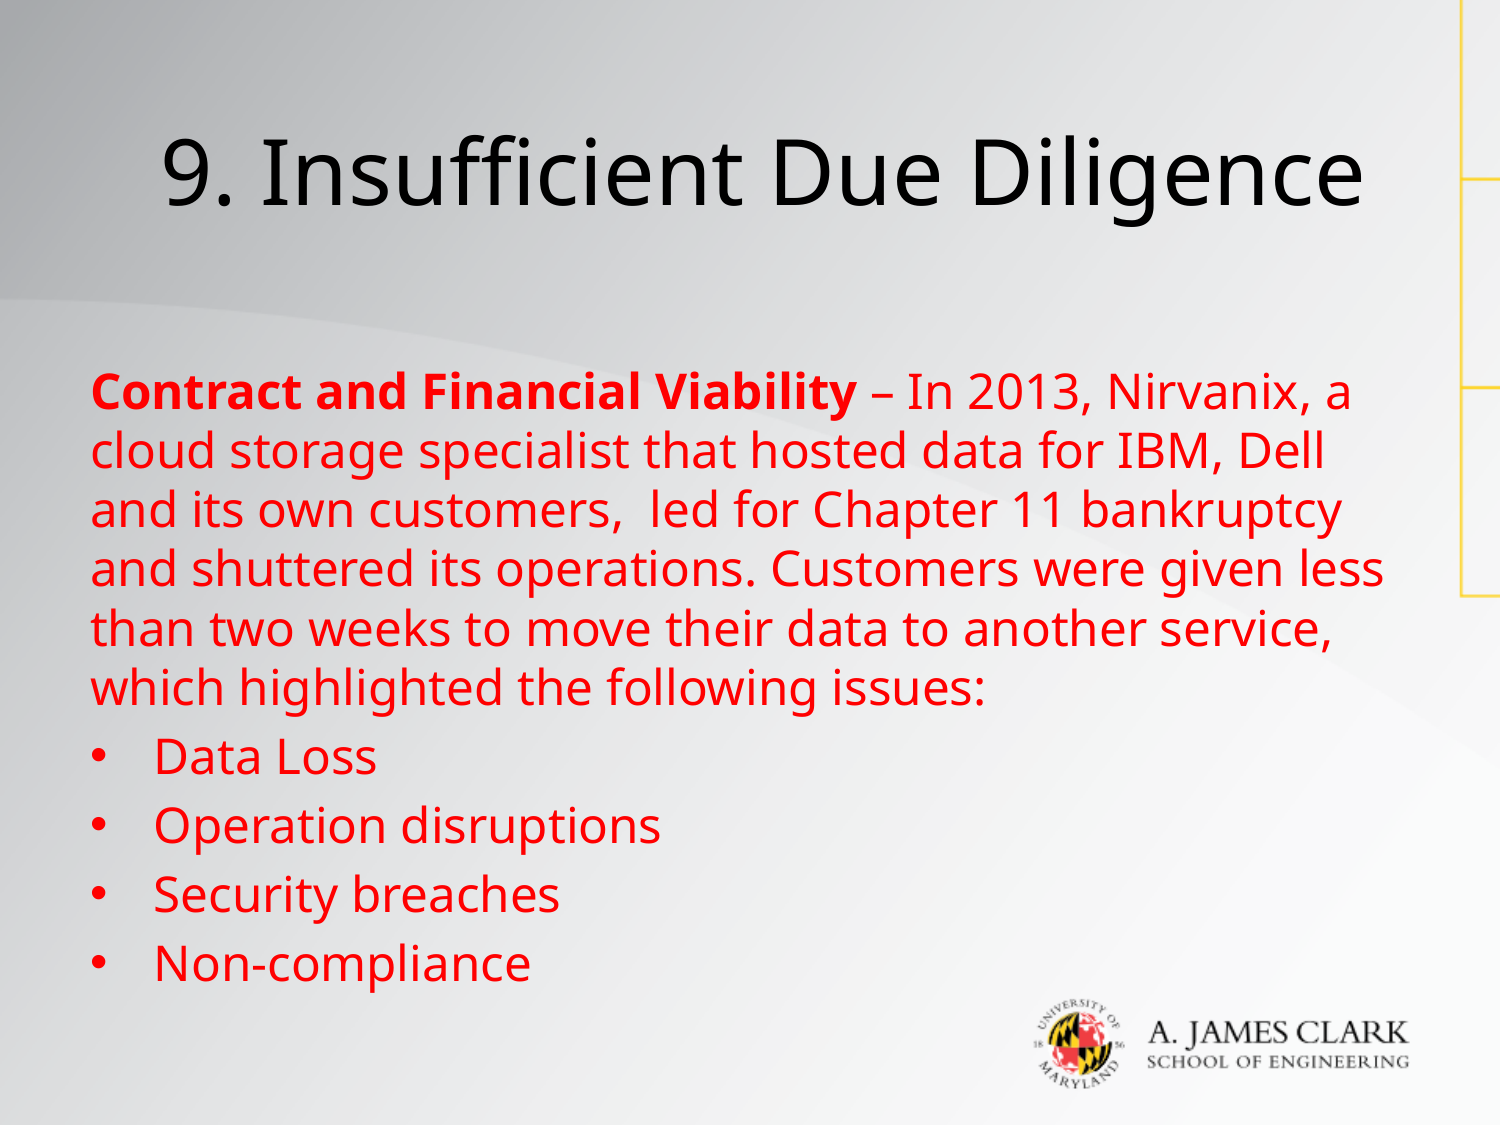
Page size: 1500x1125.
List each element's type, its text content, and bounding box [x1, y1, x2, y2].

list Contract and Financial Viability – In 2013, Nirvanix, a cloud storage specialist that hosted data for IBM, Dell and its own customers, led for Chapter 11 bankruptcy and shuttered its operations. Customers were given less than two weeks to move their data to another service, which highlighted the following issues: Data Loss Operation disruptions Security breaches Non-compliance [75, 352, 1407, 1002]
title 9. Insufficient Due Diligence [75, 45, 1407, 231]
